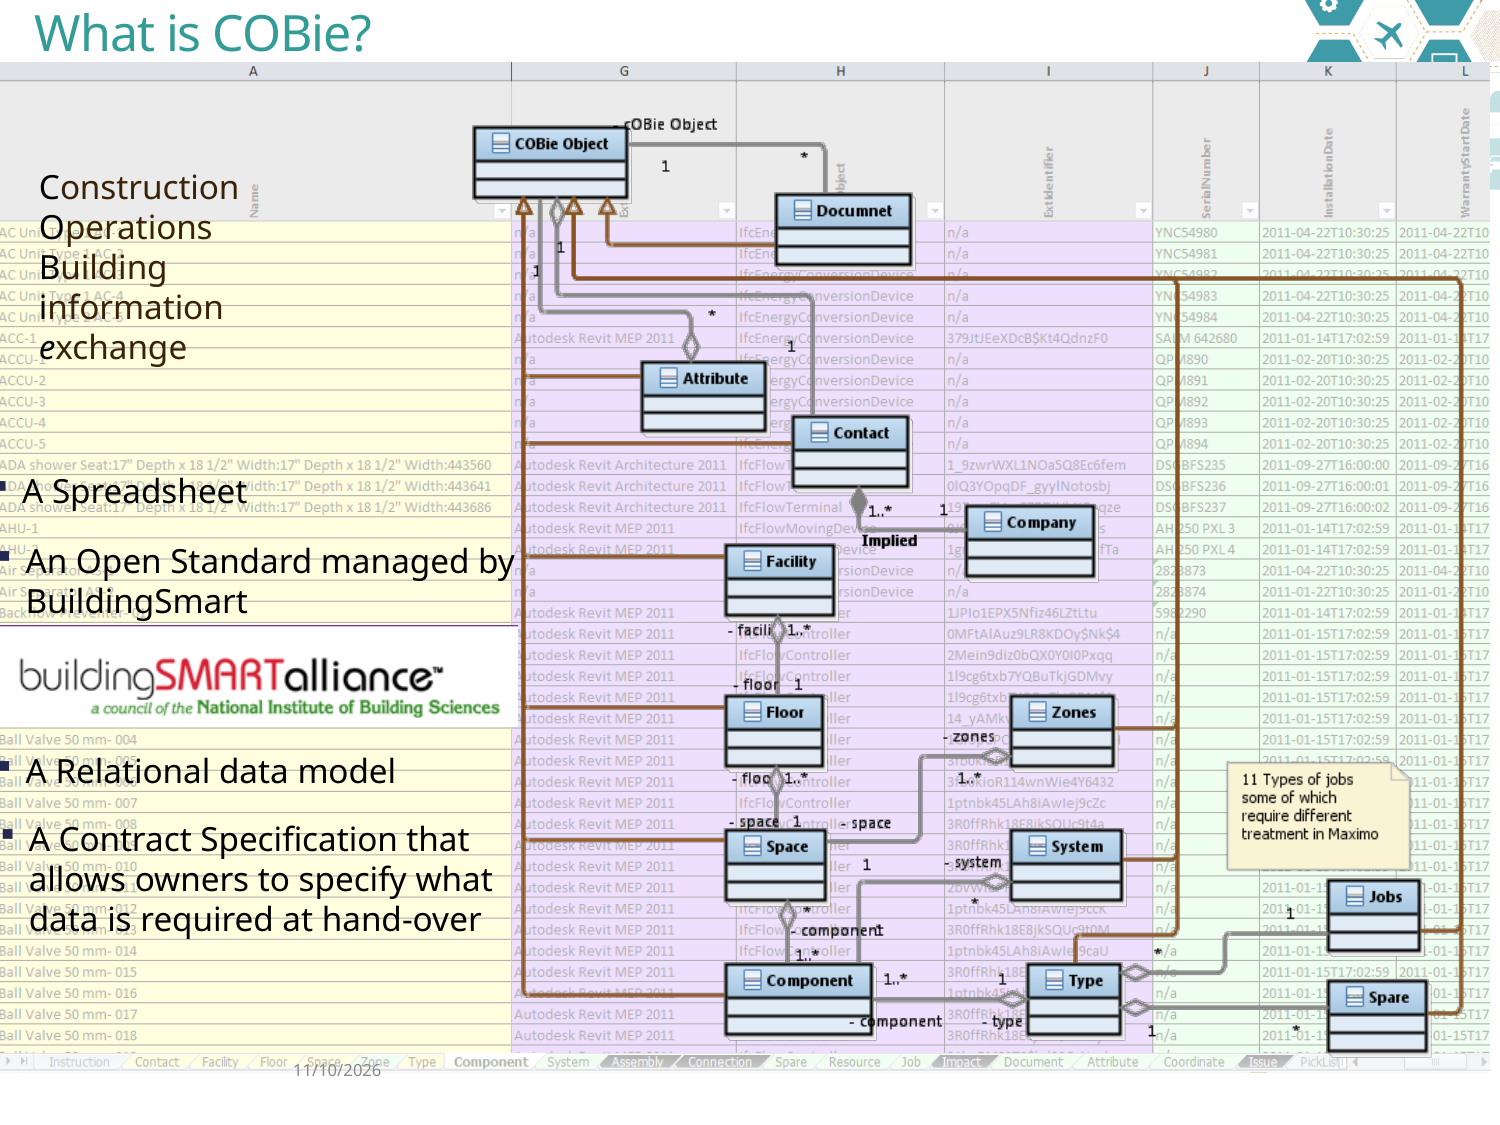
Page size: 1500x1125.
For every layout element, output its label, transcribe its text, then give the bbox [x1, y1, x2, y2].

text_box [0, 62, 1500, 86]
title What is COBie? [24, 3, 1378, 60]
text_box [0, 81, 1497, 1099]
picture [1241, 0, 1500, 62]
